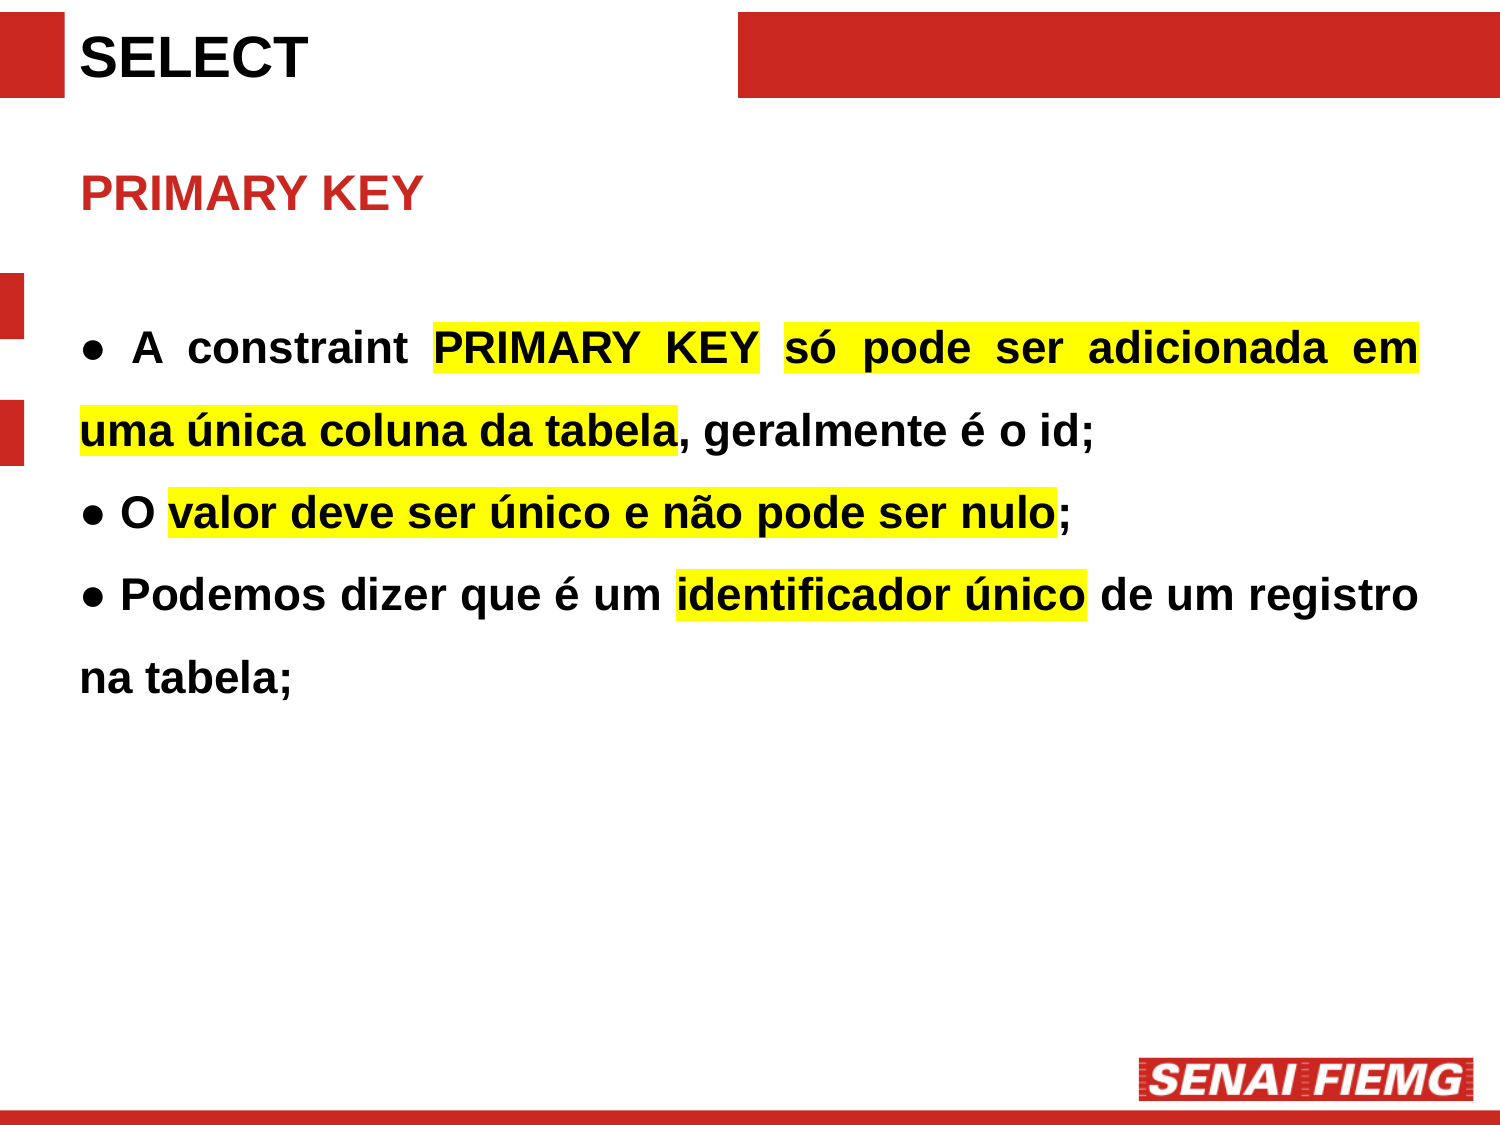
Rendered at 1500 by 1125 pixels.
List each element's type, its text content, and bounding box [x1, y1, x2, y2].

text_box [738, 12, 1500, 98]
text_box [0, 273, 25, 340]
picture [1131, 1047, 1500, 1125]
text_box [0, 1110, 1126, 1125]
text_box [0, 12, 65, 98]
text_box PRIMARY KEY [65, 152, 1436, 229]
text_box [0, 399, 25, 466]
text_box SELECT [65, 12, 738, 98]
text_box ● A constraint PRIMARY KEY só pode ser adicionada em uma única coluna da tabela, geralmente é o id; ● O valor deve ser único e não pode ser nulo; ● Podemos dizer que é um identificador único de um registro na tabela; [64, 282, 1435, 962]
